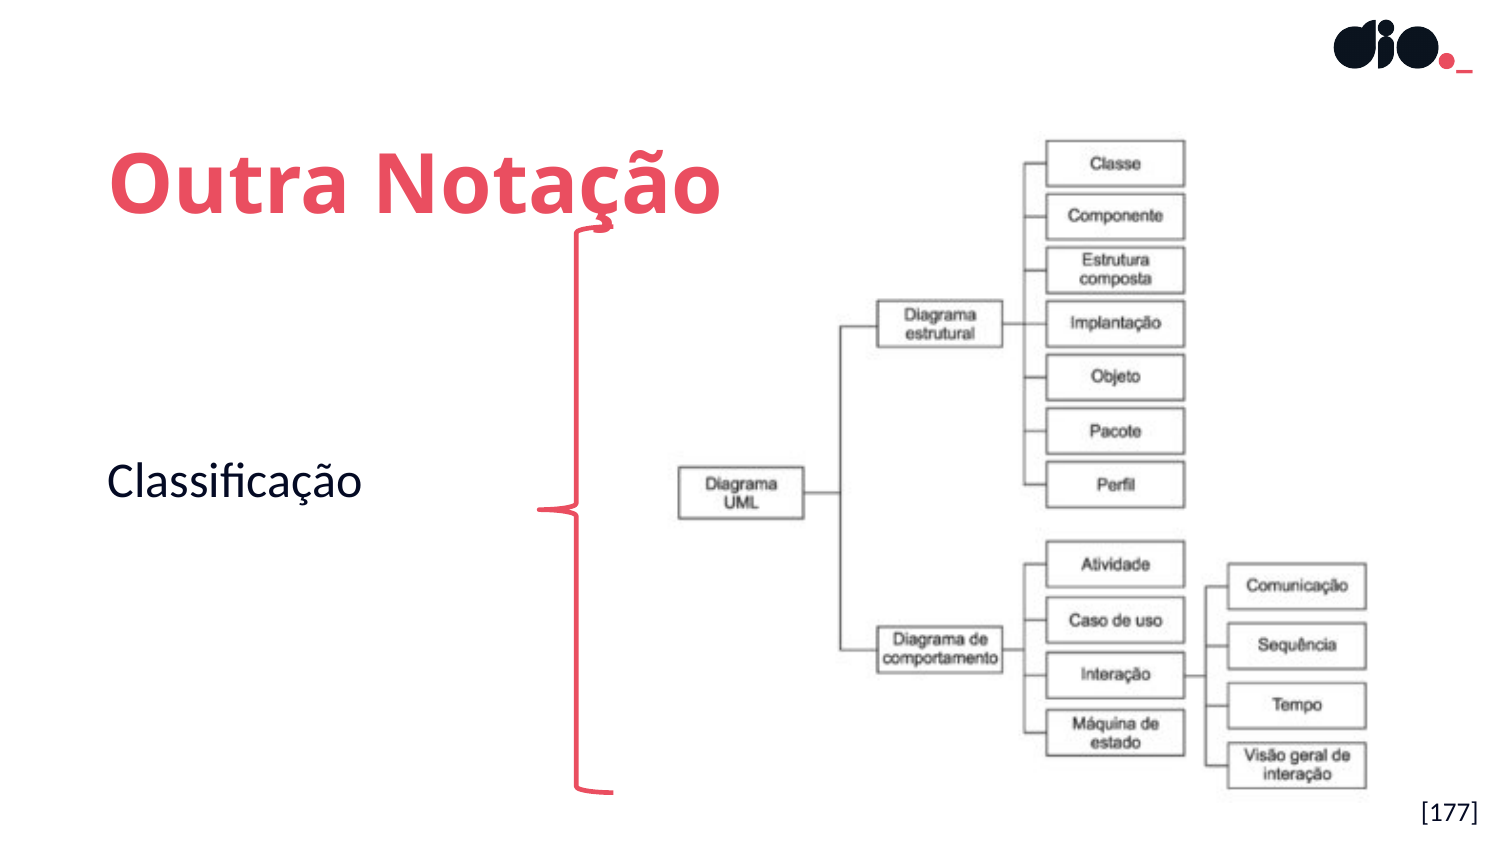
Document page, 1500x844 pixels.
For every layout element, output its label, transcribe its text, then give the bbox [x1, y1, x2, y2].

picture [1333, 19, 1473, 74]
picture [637, 131, 1379, 803]
text_box Classificação [92, 262, 529, 774]
text_box [538, 225, 614, 794]
slide_number [177] [1403, 779, 1494, 844]
text_box Outra Notação [92, 104, 1408, 243]
